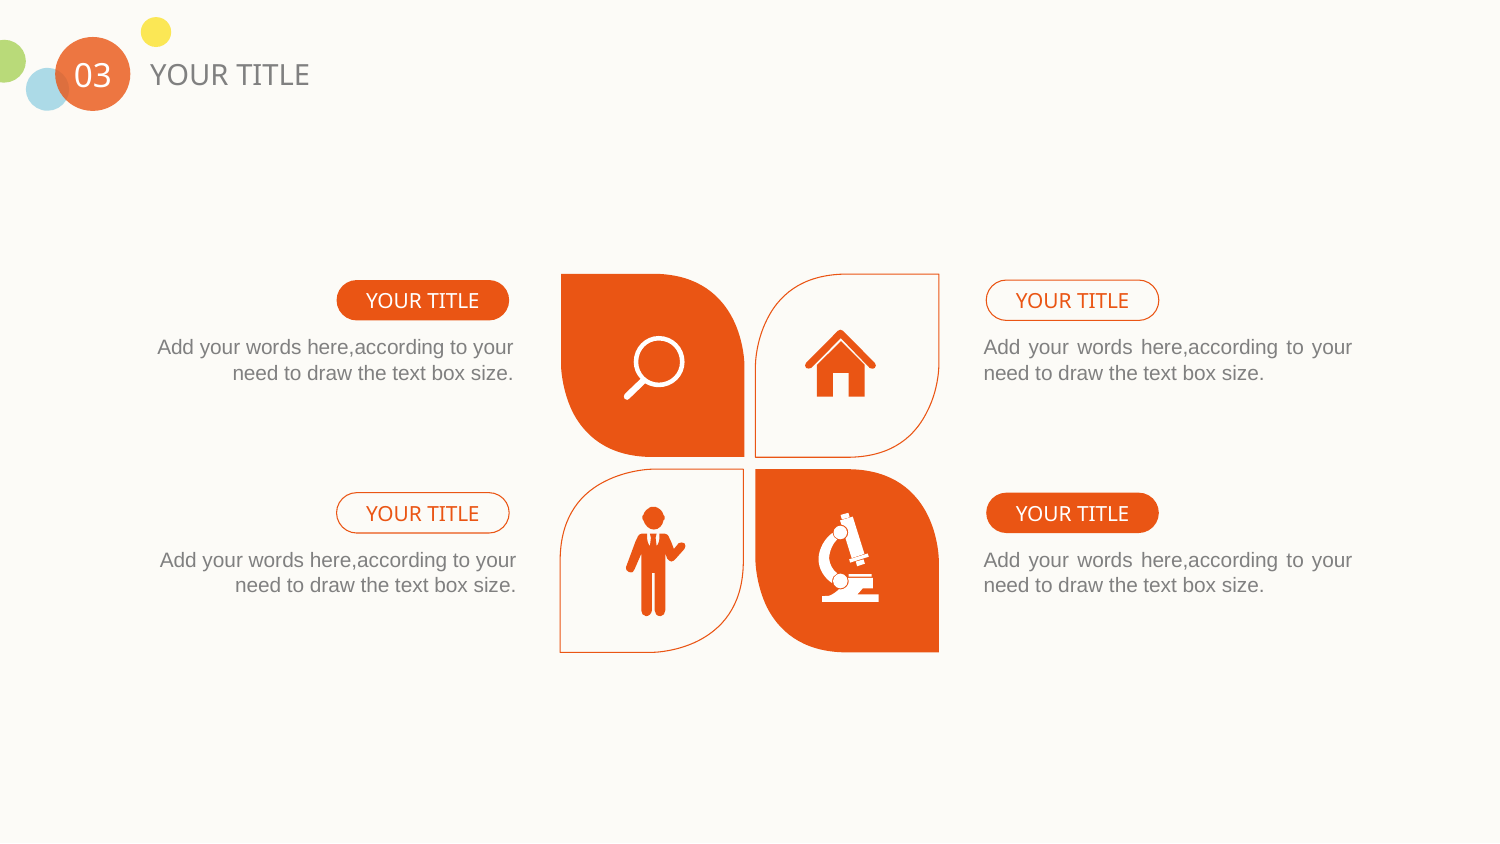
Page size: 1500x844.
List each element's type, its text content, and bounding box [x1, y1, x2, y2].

text_box [0, 39, 26, 83]
text_box Add your words here,according to your need to draw the text box size. [983, 546, 1353, 597]
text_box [818, 512, 879, 603]
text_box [624, 506, 687, 617]
text_box [25, 67, 66, 111]
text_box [559, 646, 567, 653]
text_box 03 [65, 53, 121, 94]
text_box YOUR TITLE [984, 277, 1161, 323]
text_box [140, 17, 172, 48]
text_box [560, 273, 928, 641]
text_box YOUR TITLE [334, 490, 512, 536]
text_box Add your words here,according to your need to draw the text box size. [147, 546, 517, 597]
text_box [572, 647, 940, 653]
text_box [928, 273, 940, 642]
text_box [55, 36, 131, 111]
text_box Add your words here,according to your need to draw the text box size. [983, 334, 1353, 385]
text_box Add your words here,according to your need to draw the text box size. [144, 334, 514, 385]
text_box YOUR TITLE [150, 56, 606, 92]
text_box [804, 329, 877, 397]
text_box YOUR TITLE [334, 277, 512, 323]
text_box YOUR TITLE [984, 490, 1161, 536]
